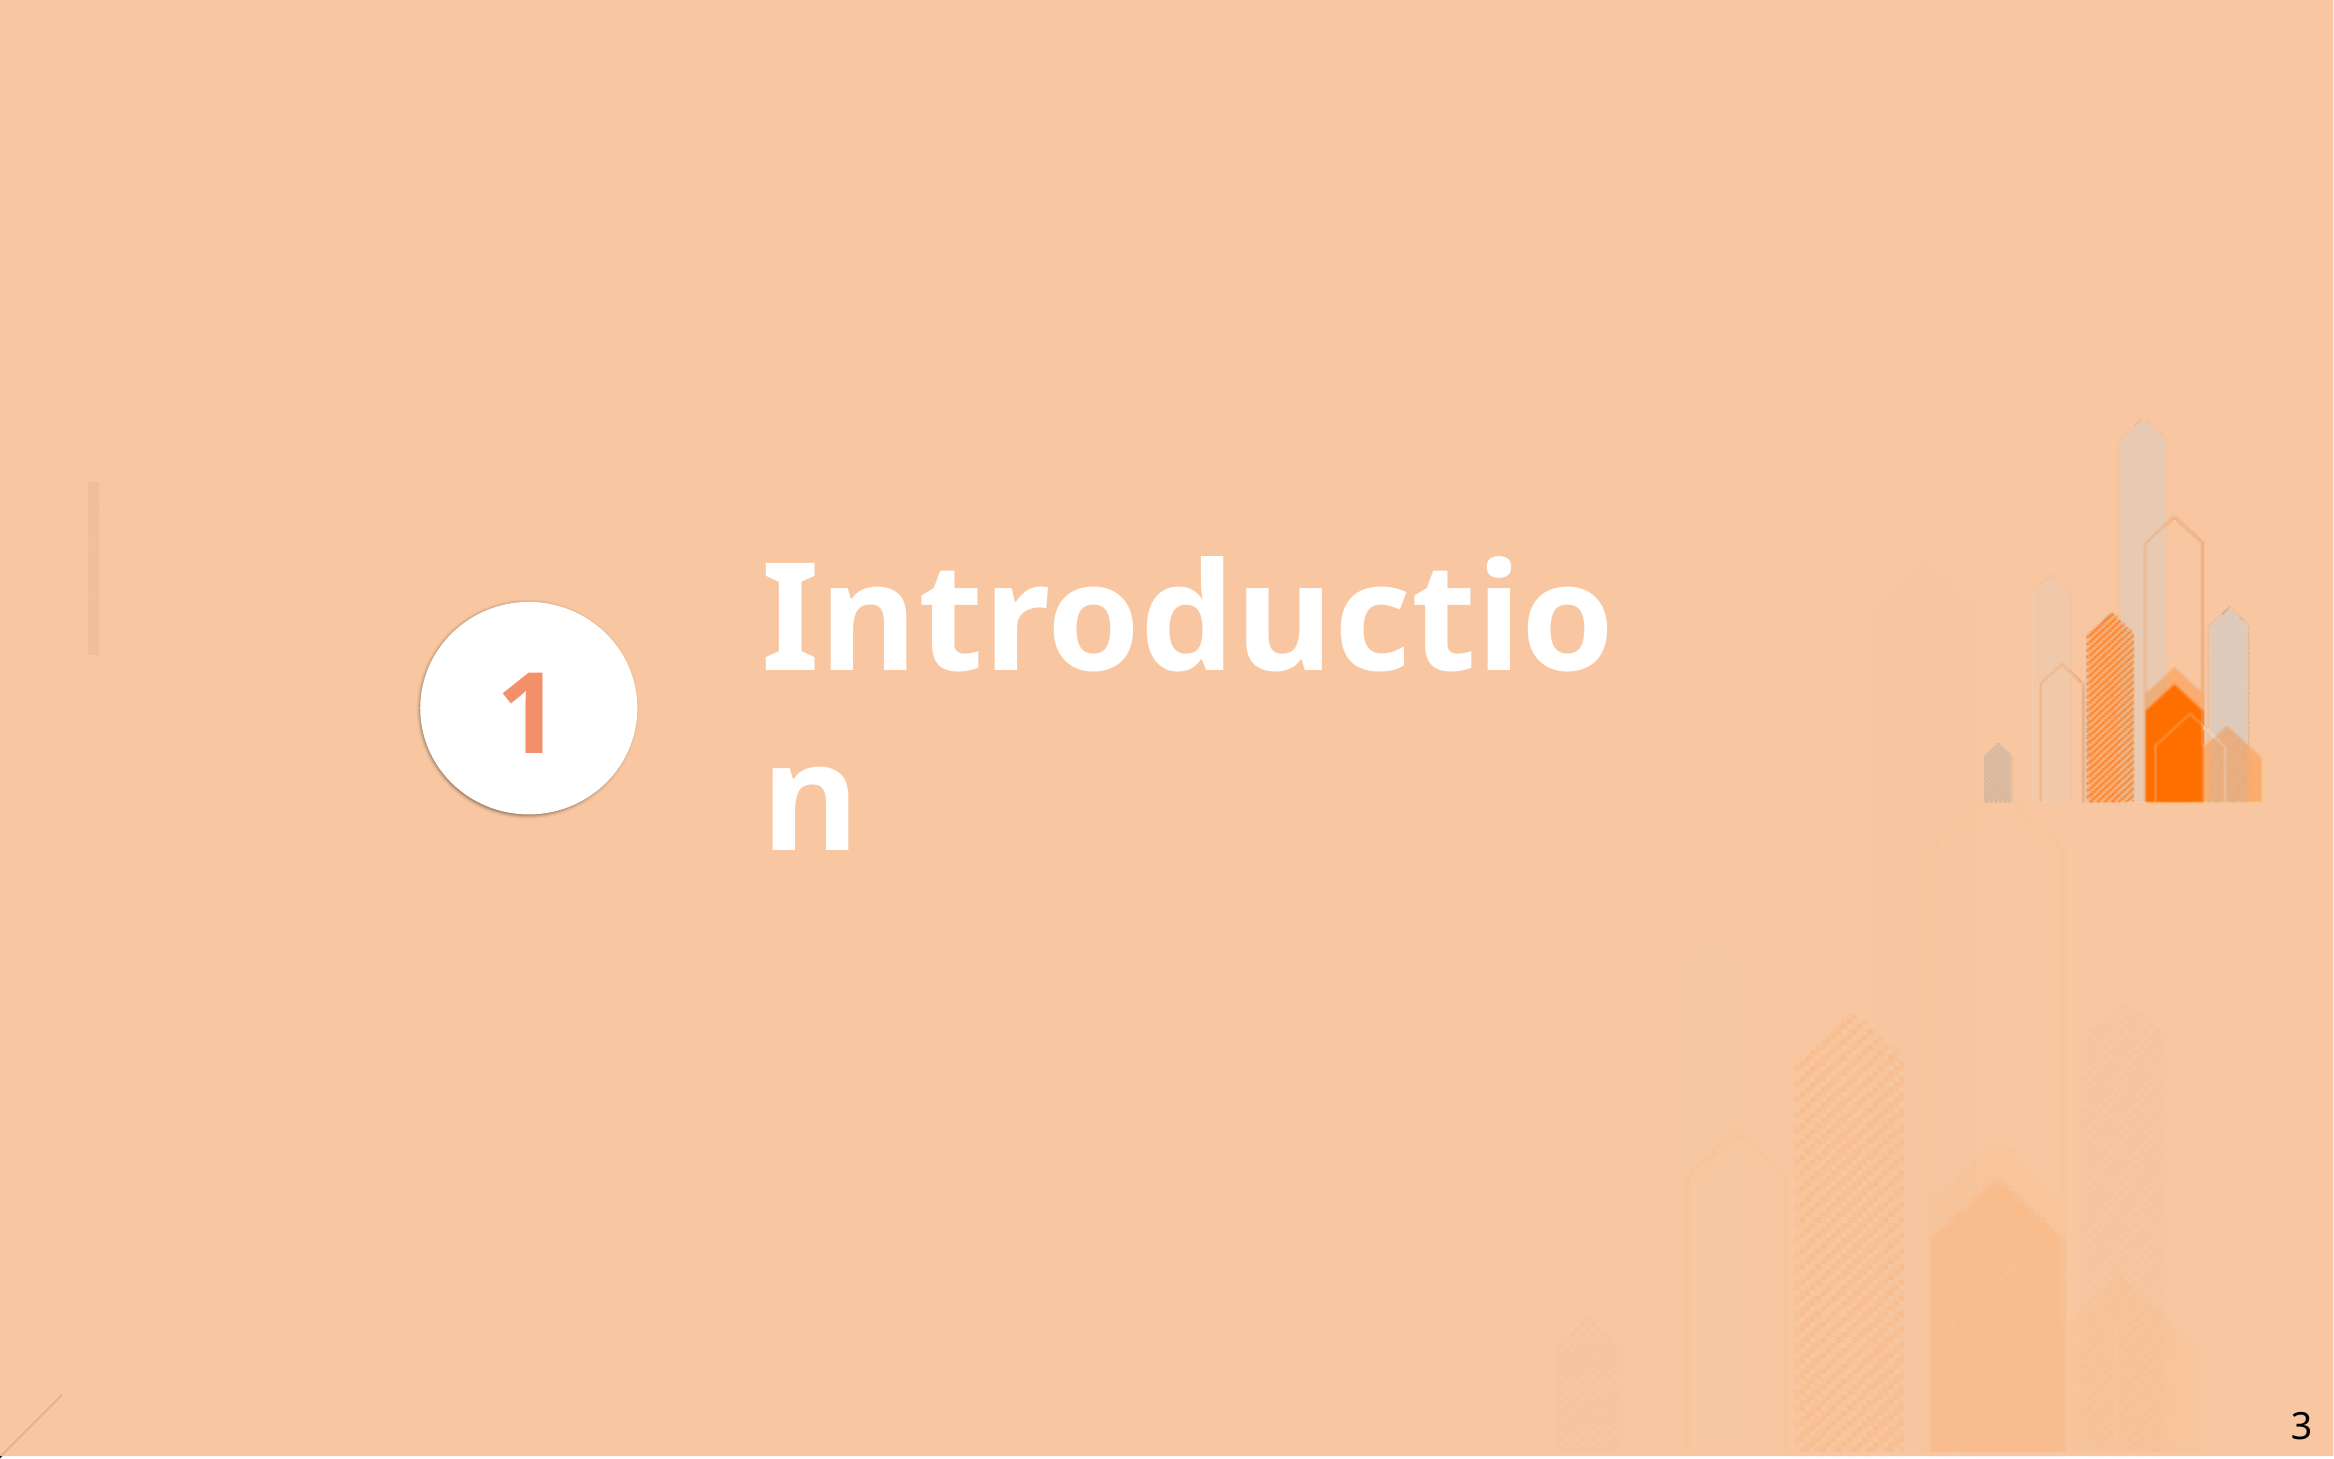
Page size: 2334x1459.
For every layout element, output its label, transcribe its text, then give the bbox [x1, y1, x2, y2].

text_box [0, 0, 2334, 1457]
picture [1555, 419, 2265, 1458]
text_box Introduction [753, 512, 1696, 888]
text_box 1 [420, 601, 638, 815]
text_box 3 [2269, 1394, 2334, 1455]
